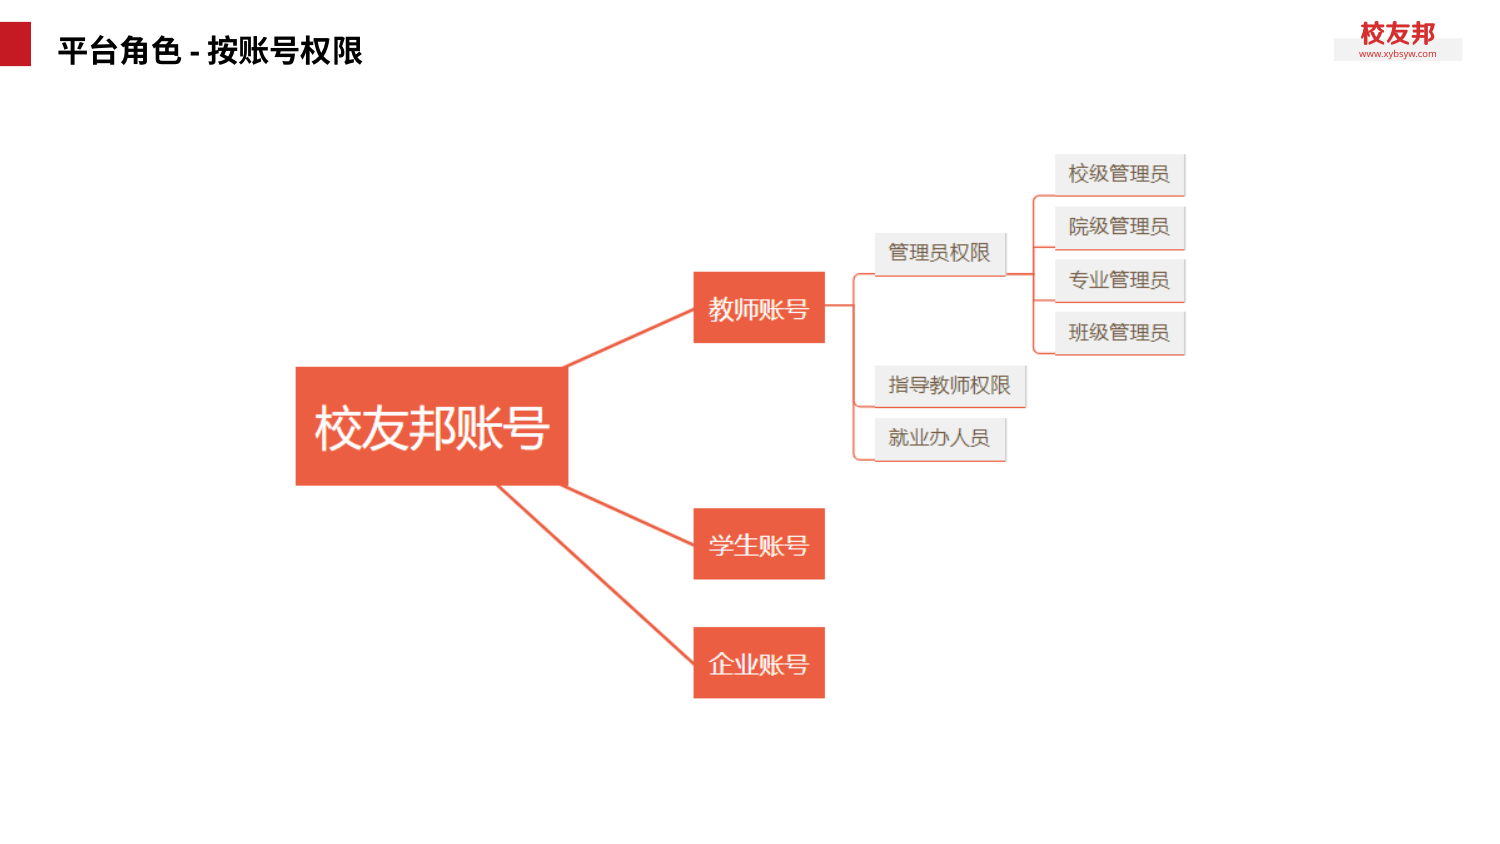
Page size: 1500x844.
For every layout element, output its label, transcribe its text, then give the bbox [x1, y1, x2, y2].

title 平台角色-按账号权限 [42, 11, 939, 77]
picture [1361, 21, 1435, 45]
picture [262, 118, 1238, 726]
